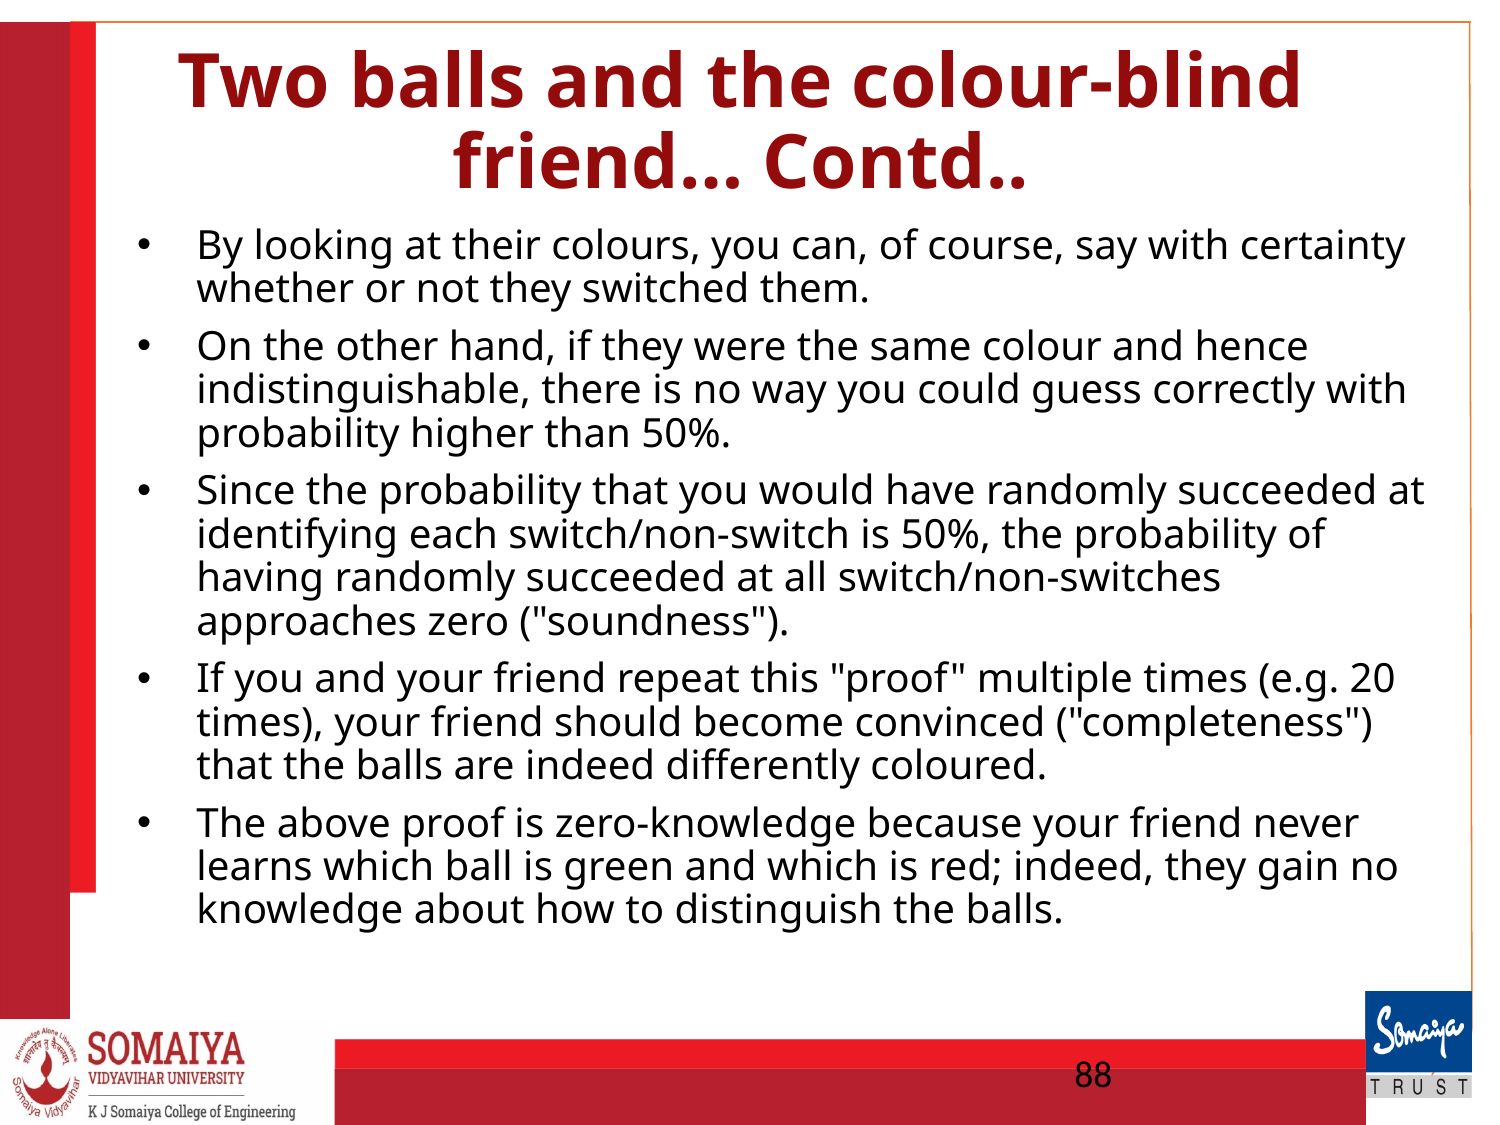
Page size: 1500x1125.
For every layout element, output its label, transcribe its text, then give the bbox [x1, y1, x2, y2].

list By looking at their colours, you can, of course, say with certainty whether or not they switched them. On the other hand, if they were the same colour and hence indistinguishable, there is no way you could guess correctly with probability higher than 50%. Since the probability that you would have randomly succeeded at identifying each switch/non-switch is 50%, the probability of having randomly succeeded at all switch/non-switches approaches zero ("soundness"). If you and your friend repeat this "proof" multiple times (e.g. 20 times), your friend should become convinced ("completeness") that the balls are indeed differently coloured. The above proof is zero-knowledge because your friend never learns which ball is green and which is red; indeed, they gain no knowledge about how to distinguish the balls. [114, 217, 1465, 960]
title Two balls and the colour-blind friend… Contd.. [134, 35, 1349, 179]
slide_number 88 [1059, 1042, 1397, 1103]
picture [0, 22, 327, 1125]
picture [1365, 991, 1472, 1098]
picture [335, 1040, 1365, 1125]
